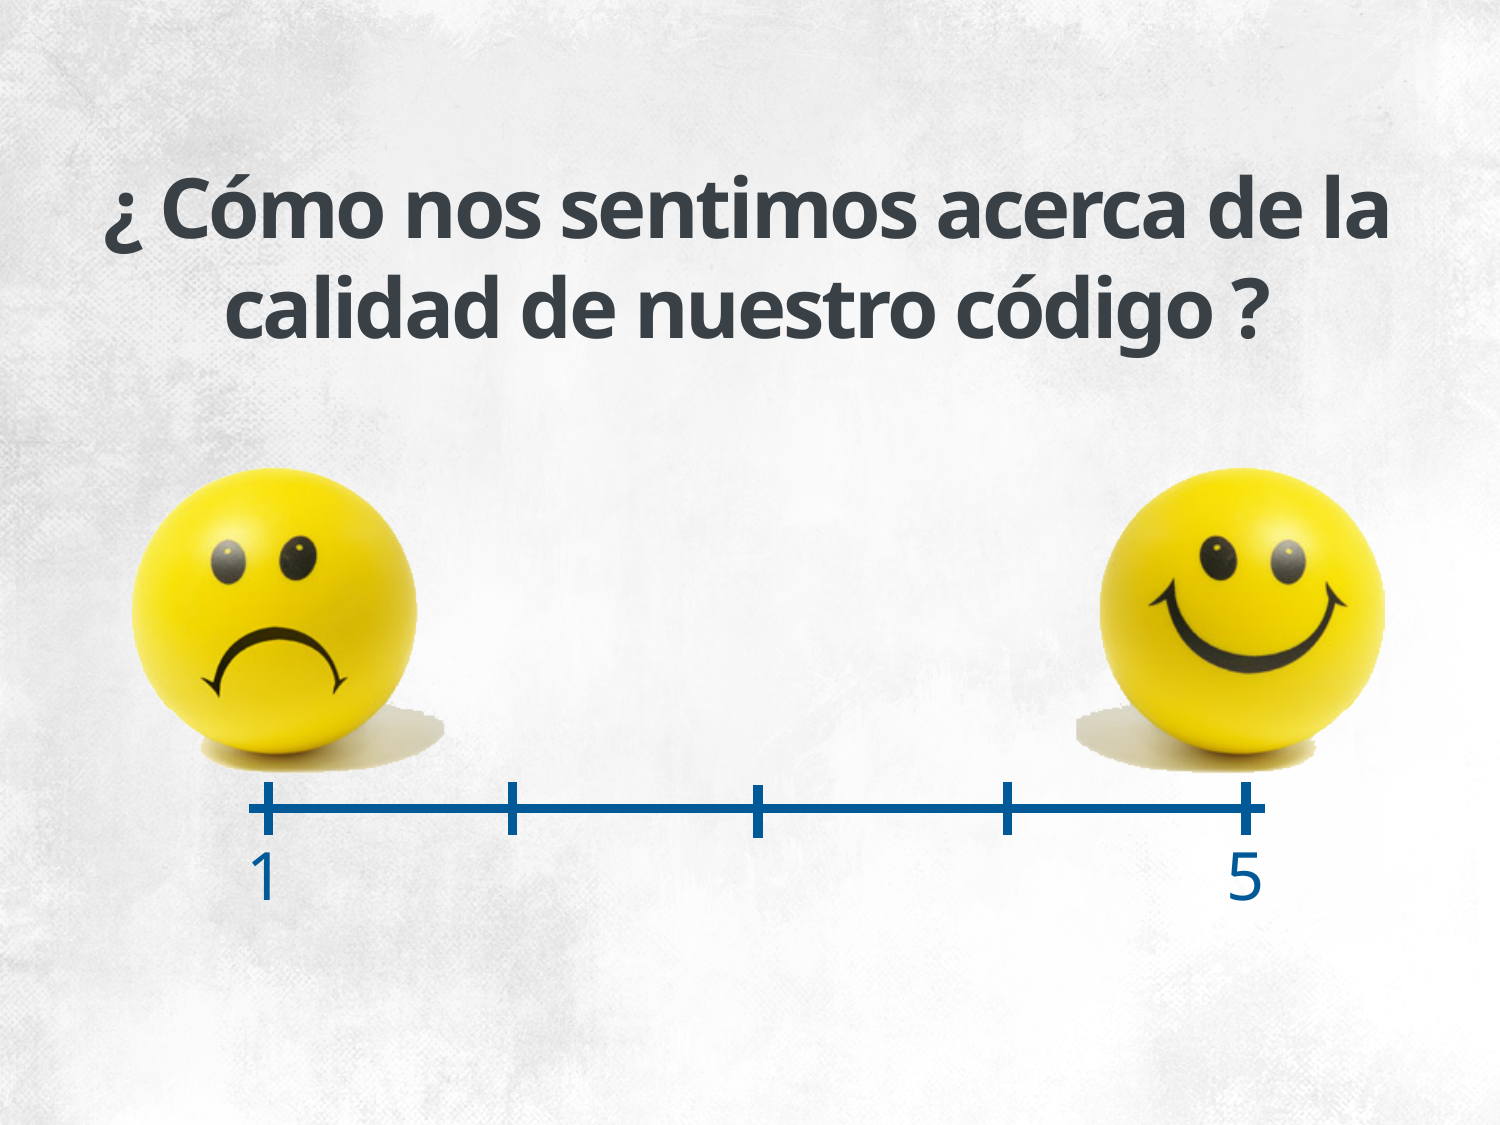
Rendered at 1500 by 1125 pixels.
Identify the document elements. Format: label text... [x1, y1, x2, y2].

picture [0, 0, 1500, 1125]
text_box 1 [232, 826, 300, 921]
text_box 5 [1212, 826, 1281, 921]
title ¿ Cómo nos sentimos acerca de la calidad de nuestro código ? [72, 205, 1423, 306]
